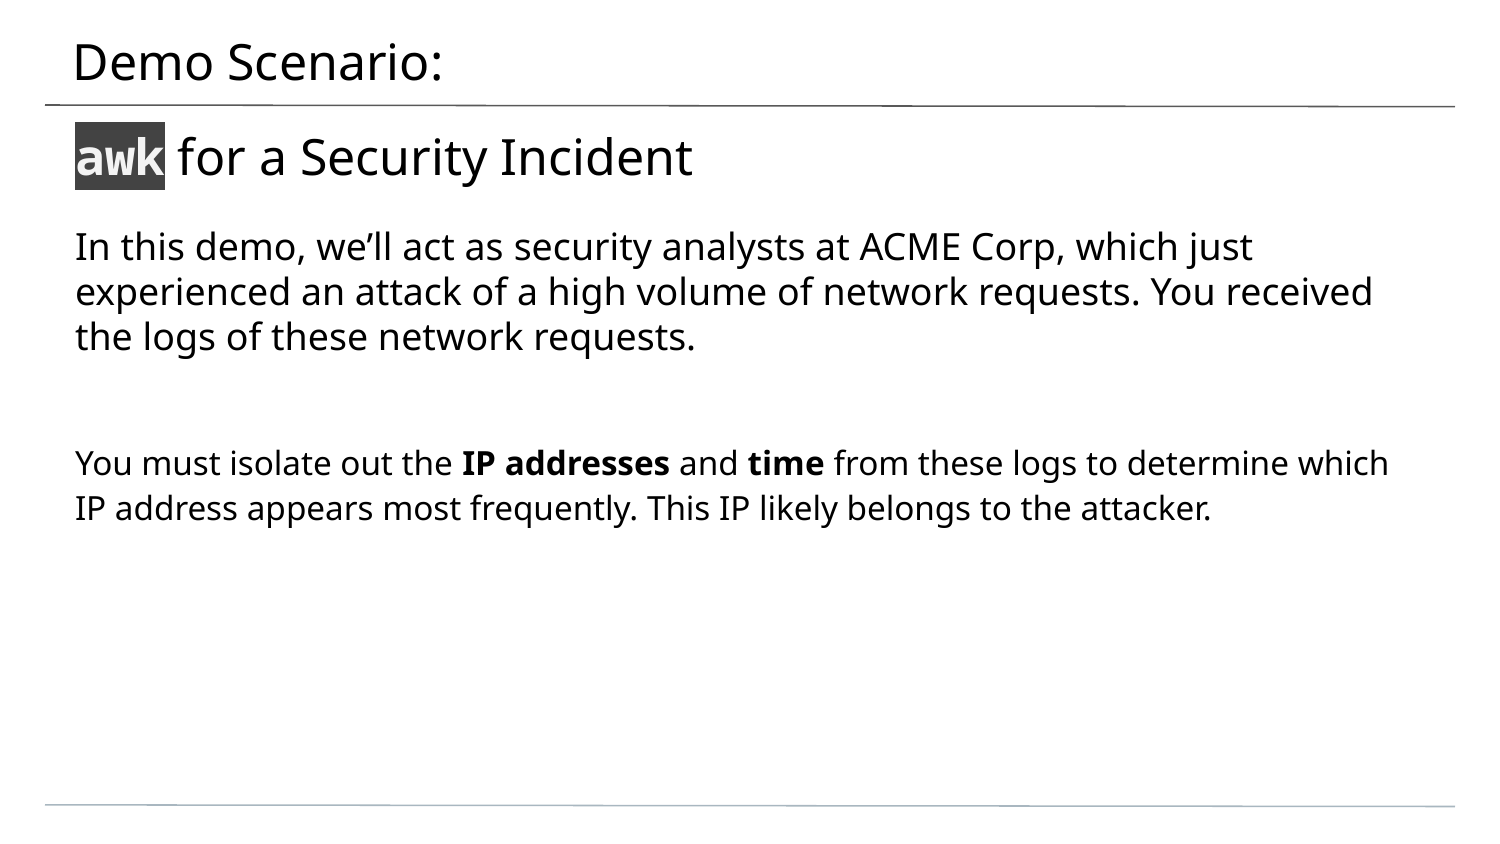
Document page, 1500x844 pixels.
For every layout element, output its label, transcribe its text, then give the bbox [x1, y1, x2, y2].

list In this demo, we’ll act as security analysts at ACME Corp, which just experienced an attack of a high volume of network requests. You received the logs of these network requests. You must isolate out the IP addresses and time from these logs to determine which IP address appears most frequently. This IP likely belongs to the attacker. [0, 223, 1500, 805]
title Demo Scenario: [0, 0, 1500, 88]
subtitle awk for a Security Incident [0, 110, 1500, 171]
